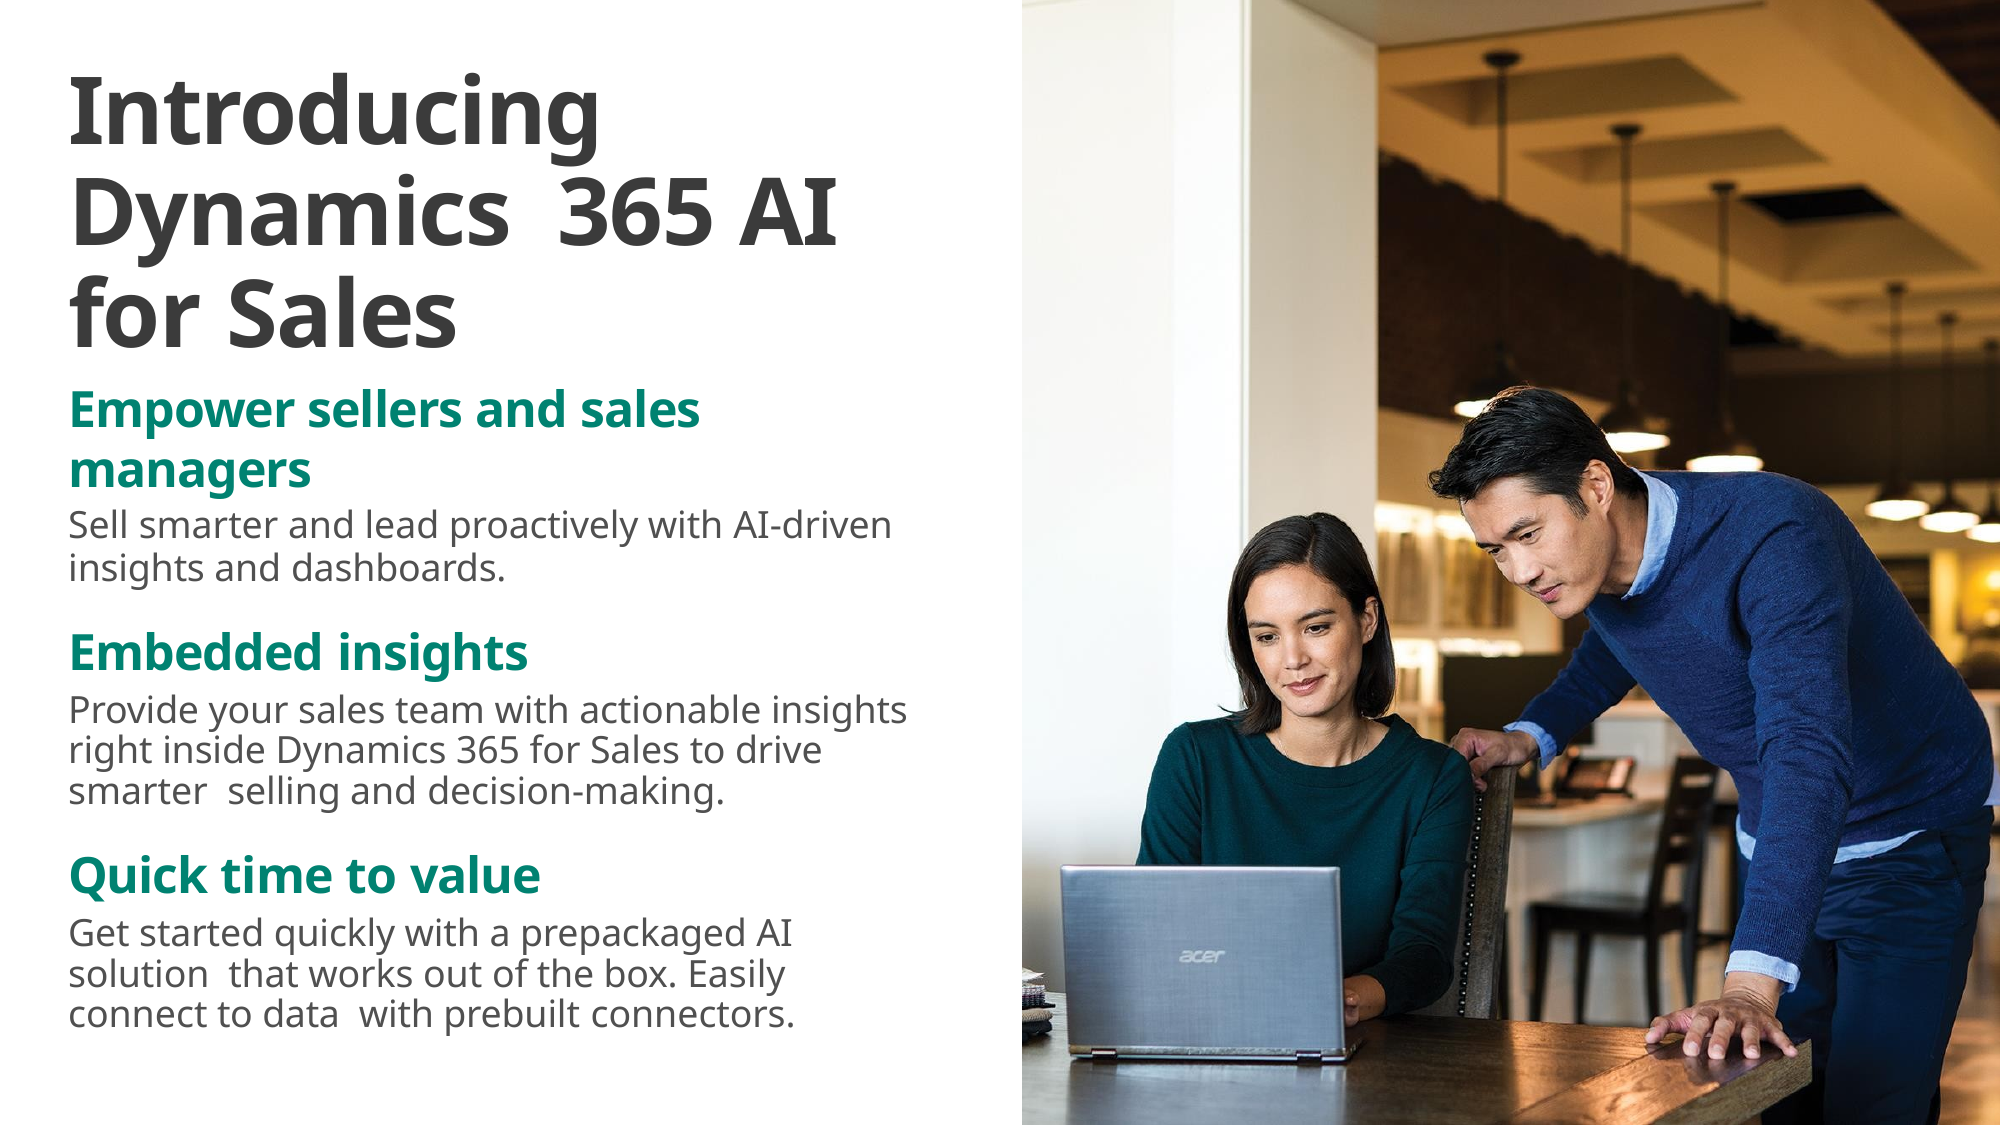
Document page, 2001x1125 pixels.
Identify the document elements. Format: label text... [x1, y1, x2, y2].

title Introducing Dynamics 365 AI for Sales [66, 46, 966, 367]
text_box [1022, 0, 2000, 1125]
text_box Empower sellers and sales managers Sell smarter and lead proactively with AI-driven insights and dashboards. Embedded insights Provide your sales team with actionable insights right inside Dynamics 365 for Sales to drive smarter selling and decision-making. Quick time to value Get started quickly with a prepackaged AI solution that works out of the box. Easily connect to data with prebuilt connectors. [66, 367, 919, 1036]
